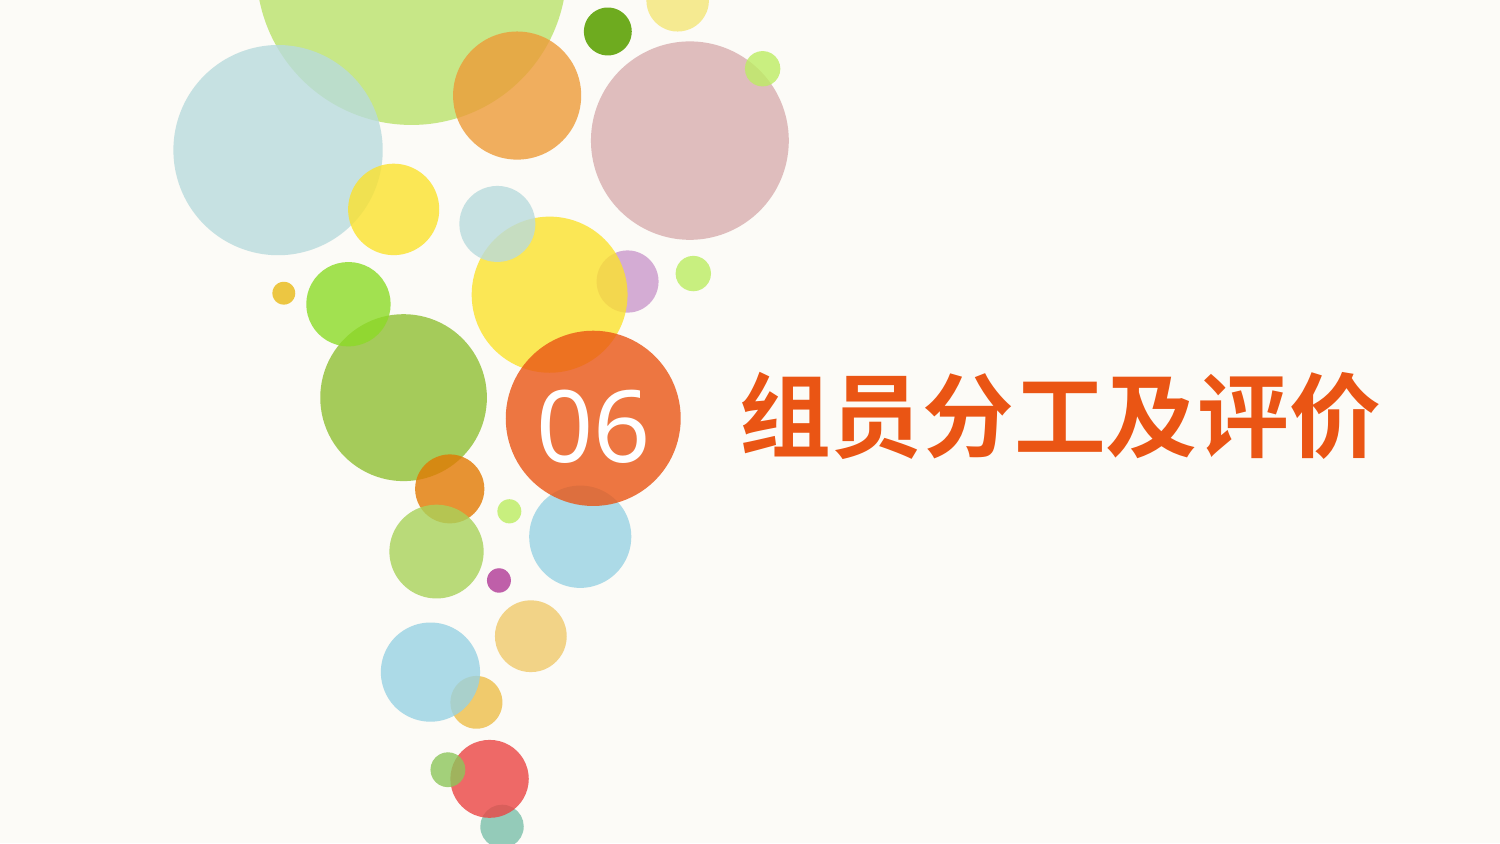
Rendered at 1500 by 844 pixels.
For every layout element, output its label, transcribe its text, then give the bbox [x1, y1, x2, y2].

text_box [471, 216, 628, 368]
text_box [259, 0, 564, 125]
text_box [505, 330, 681, 506]
text_box 组员分工及评价 [739, 358, 1412, 469]
text_box [173, 45, 383, 256]
text_box 06 [533, 362, 653, 483]
text_box [459, 185, 536, 262]
text_box [272, 281, 296, 305]
text_box [583, 7, 632, 56]
text_box [320, 314, 487, 482]
text_box [494, 600, 567, 673]
text_box [529, 495, 632, 588]
text_box [306, 262, 391, 347]
text_box [497, 499, 522, 524]
text_box [454, 676, 503, 729]
text_box [348, 163, 440, 256]
text_box [451, 739, 529, 818]
text_box [430, 752, 466, 788]
text_box [675, 255, 712, 292]
text_box [380, 622, 481, 722]
text_box [453, 31, 582, 160]
text_box [389, 504, 484, 599]
text_box [616, 250, 659, 313]
text_box [744, 51, 781, 87]
text_box [480, 809, 524, 844]
text_box [646, 0, 709, 32]
text_box [486, 568, 511, 593]
text_box [415, 454, 485, 517]
text_box [590, 41, 789, 240]
